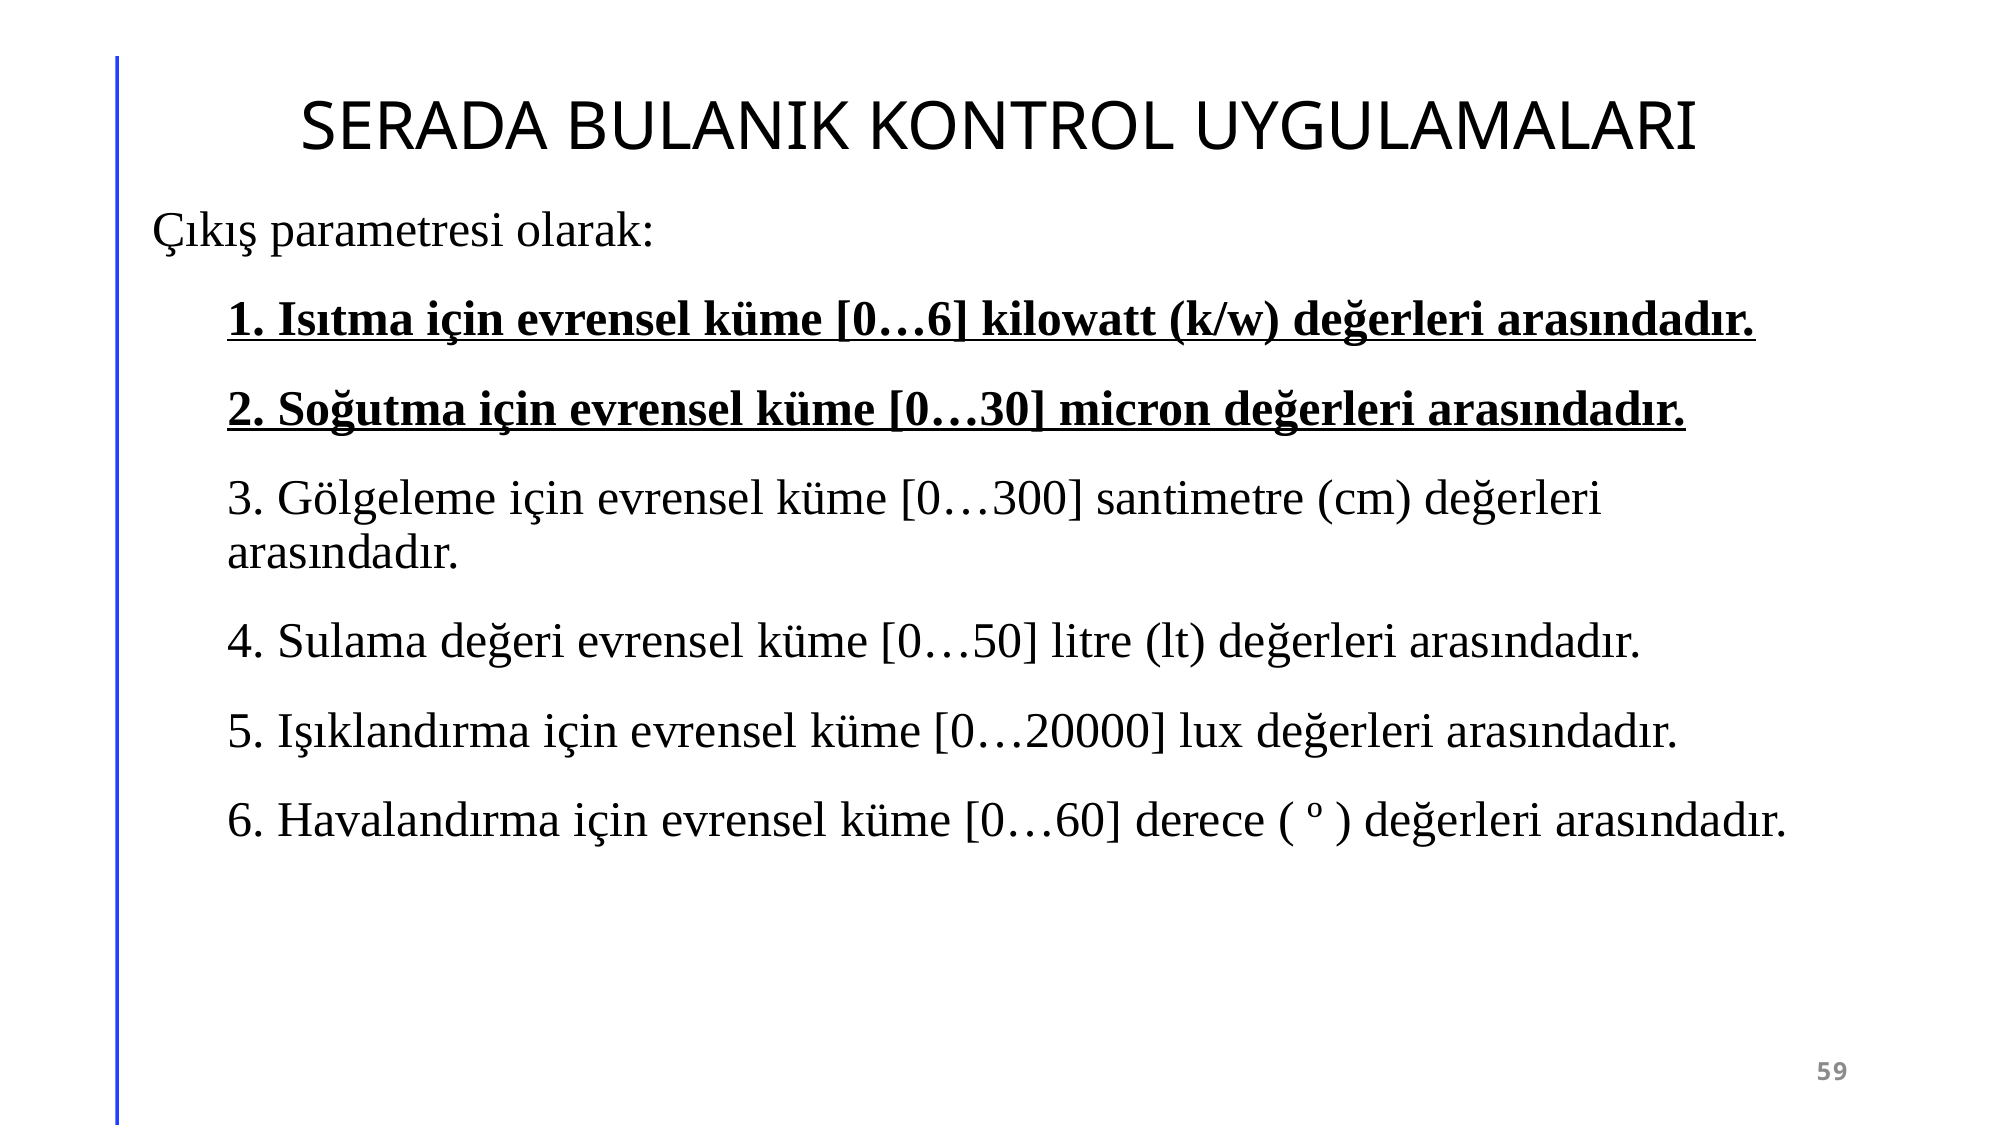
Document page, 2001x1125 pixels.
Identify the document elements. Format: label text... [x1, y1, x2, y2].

slide_number 59 [1412, 1042, 1863, 1103]
title SERADA BULANIK KONTROL UYGULAMALARI [137, 59, 1863, 195]
list Çıkış parametresi olarak: 1. Isıtma için evrensel küme [0…6] kilowatt (k/w) değerleri arasındadır. 2. Soğutma için evrensel küme [0…30] micron değerleri arasındadır. 3. Gölgeleme için evrensel küme [0…300] santimetre (cm) değerleri arasındadır. 4. Sulama değeri evrensel küme [0…50] litre (lt) değerleri arasındadır. 5. Işıklandırma için evrensel küme [0…20000] lux değerleri arasındadır. 6. Havalandırma için evrensel küme [0…60] derece ( º ) değerleri arasındadır. [137, 195, 1863, 1066]
